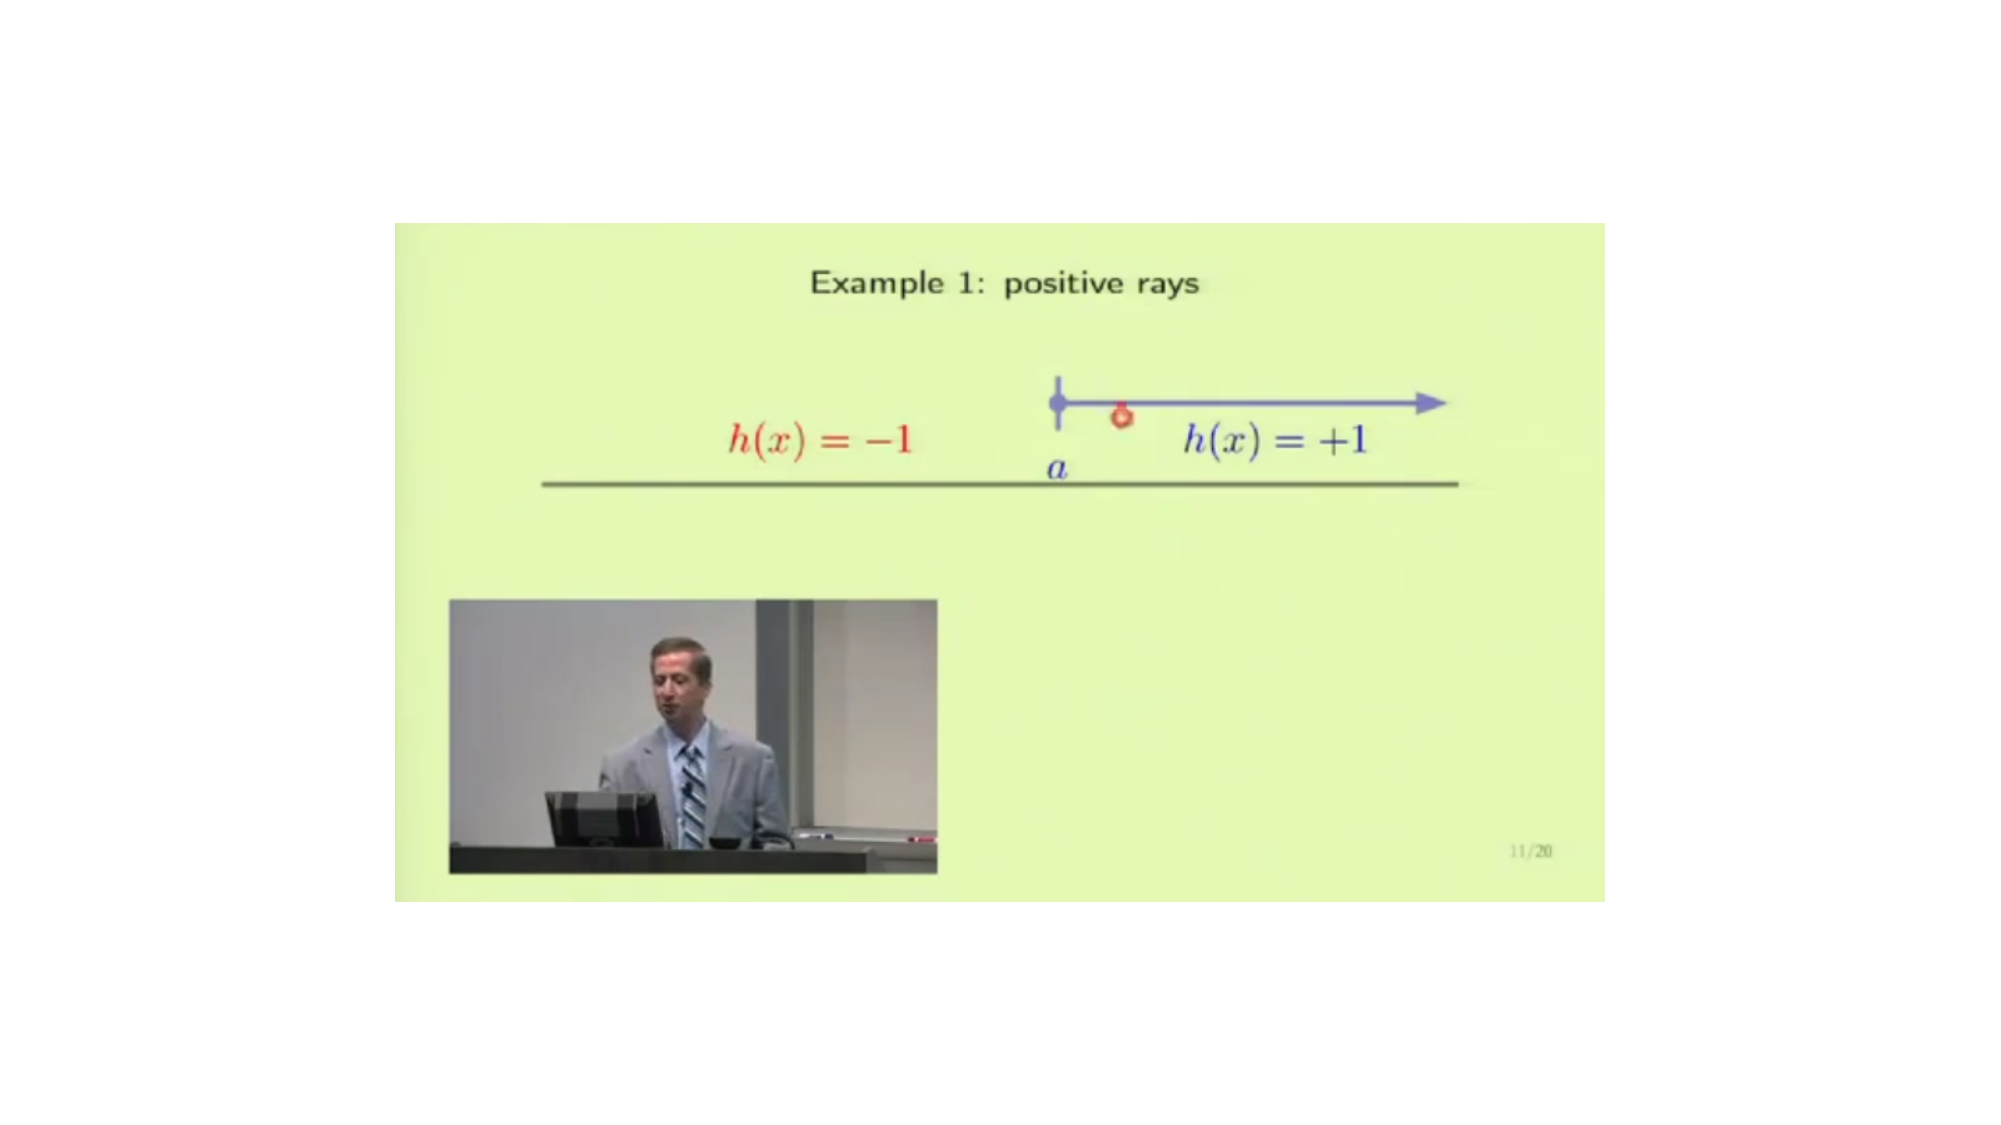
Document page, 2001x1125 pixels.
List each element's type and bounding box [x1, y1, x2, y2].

picture [395, 223, 1605, 902]
